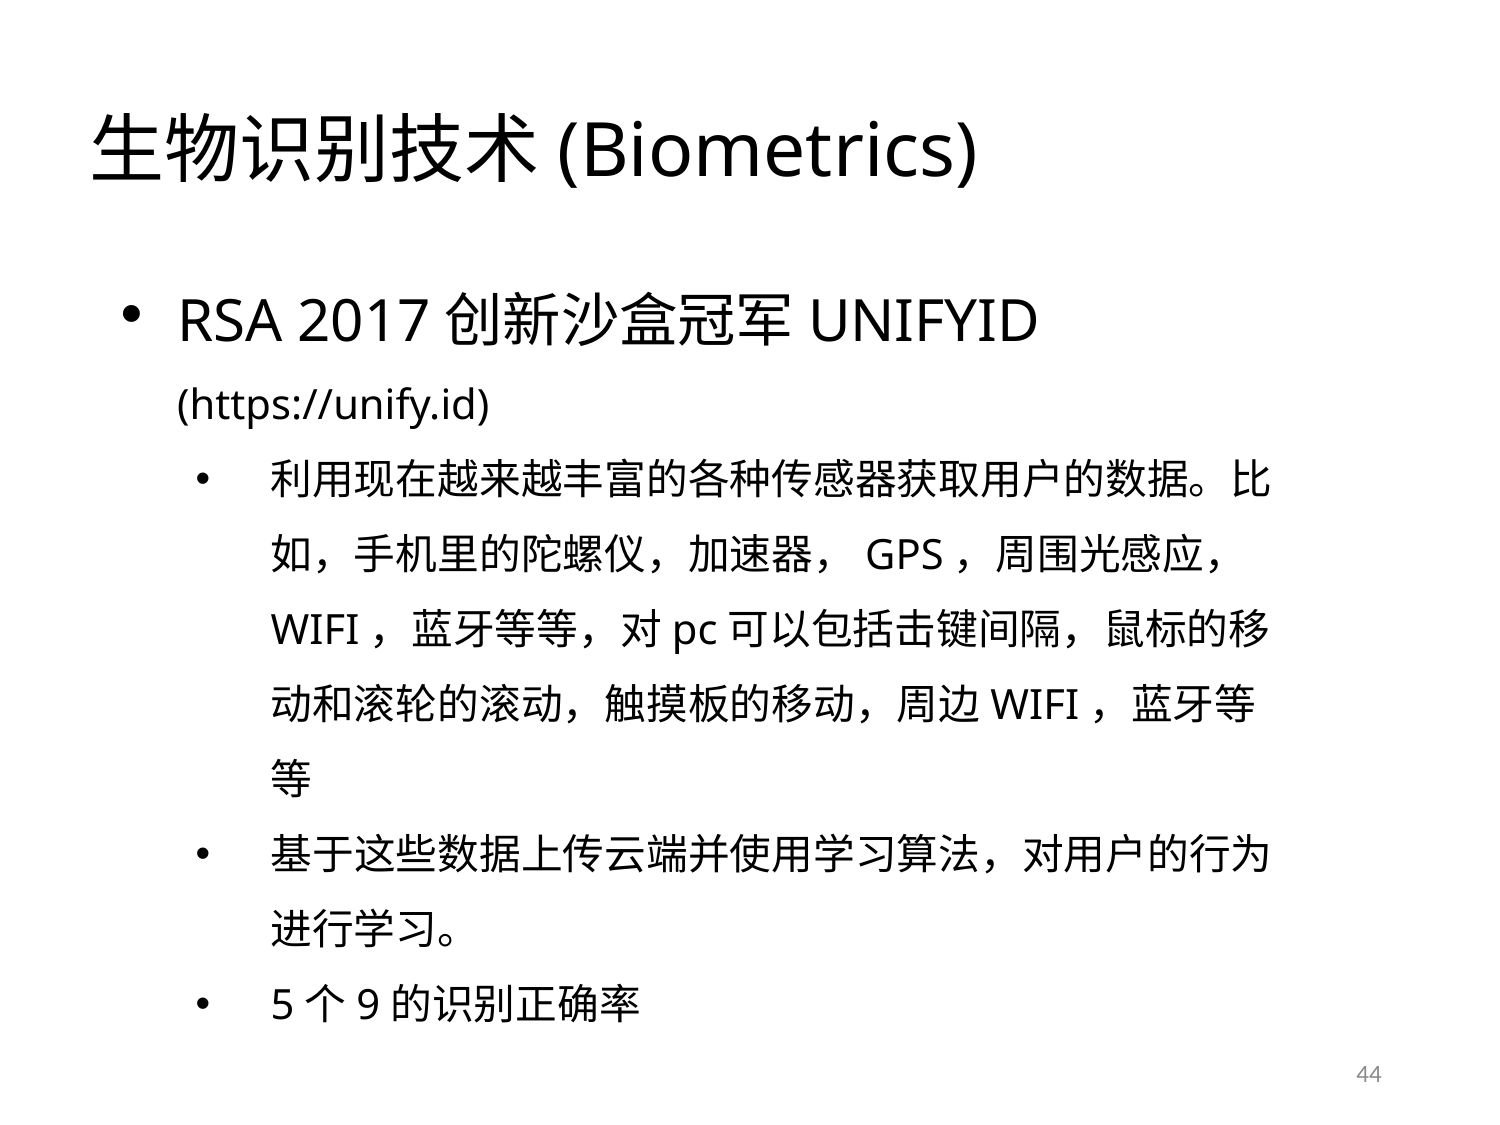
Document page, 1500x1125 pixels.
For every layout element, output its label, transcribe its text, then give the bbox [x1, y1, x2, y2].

text_box 生物识别技术(Biometrics) [74, 103, 1425, 242]
slide_number 44 [1059, 1042, 1397, 1103]
text_box RSA 2017创新沙盒冠军UNIFYID (https://unify.id) 利用现在越来越丰富的各种传感器获取用户的数据。比如，手机里的陀螺仪，加速器，GPS，周围光感应，WIFI，蓝牙等等，对pc可以包括击键间隔，鼠标的移动和滚轮的滚动，触摸板的移动，周边WIFI，蓝牙等等 基于这些数据上传云端并使用学习算法，对用户的行为进行学习。 5个9的识别正确率 [105, 242, 1307, 1036]
